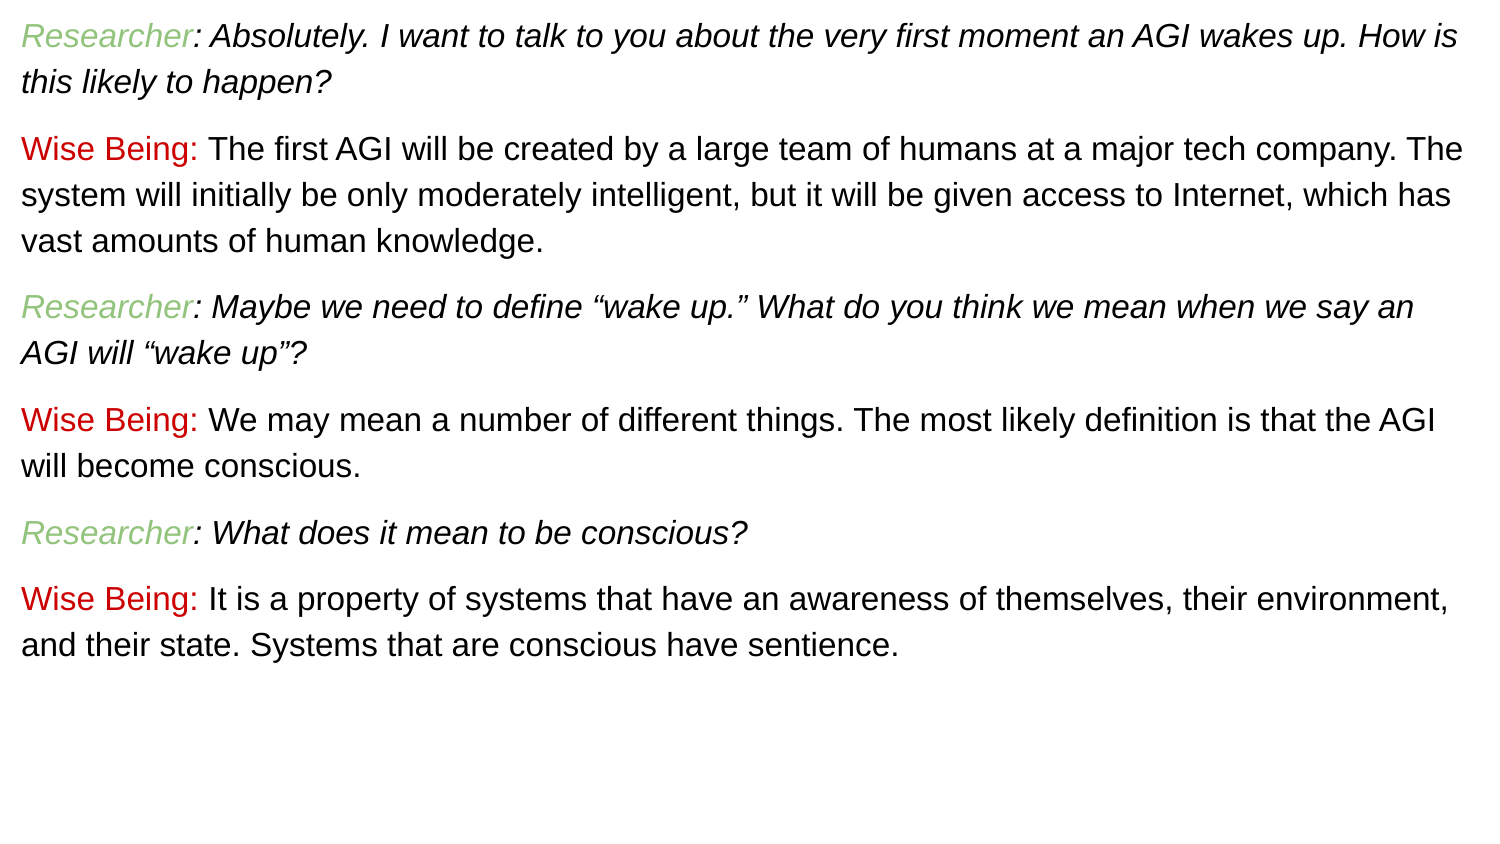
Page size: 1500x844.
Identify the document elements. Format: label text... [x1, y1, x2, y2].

list Researcher: Absolutely. I want to talk to you about the very first moment an AGI wakes up. How is this likely to happen? Wise Being: The first AGI will be created by a large team of humans at a major tech company. The system will initially be only moderately intelligent, but it will be given access to Internet, which has vast amounts of human knowledge. Researcher: Maybe we need to define “wake up.” What do you think we mean when we say an AGI will “wake up”? Wise Being: We may mean a number of different things. The most likely definition is that the AGI will become conscious. Researcher: What does it mean to be conscious? Wise Being: It is a property of systems that have an awareness of themselves, their environment, and their state. Systems that are conscious have sentience. [6, 0, 1494, 838]
